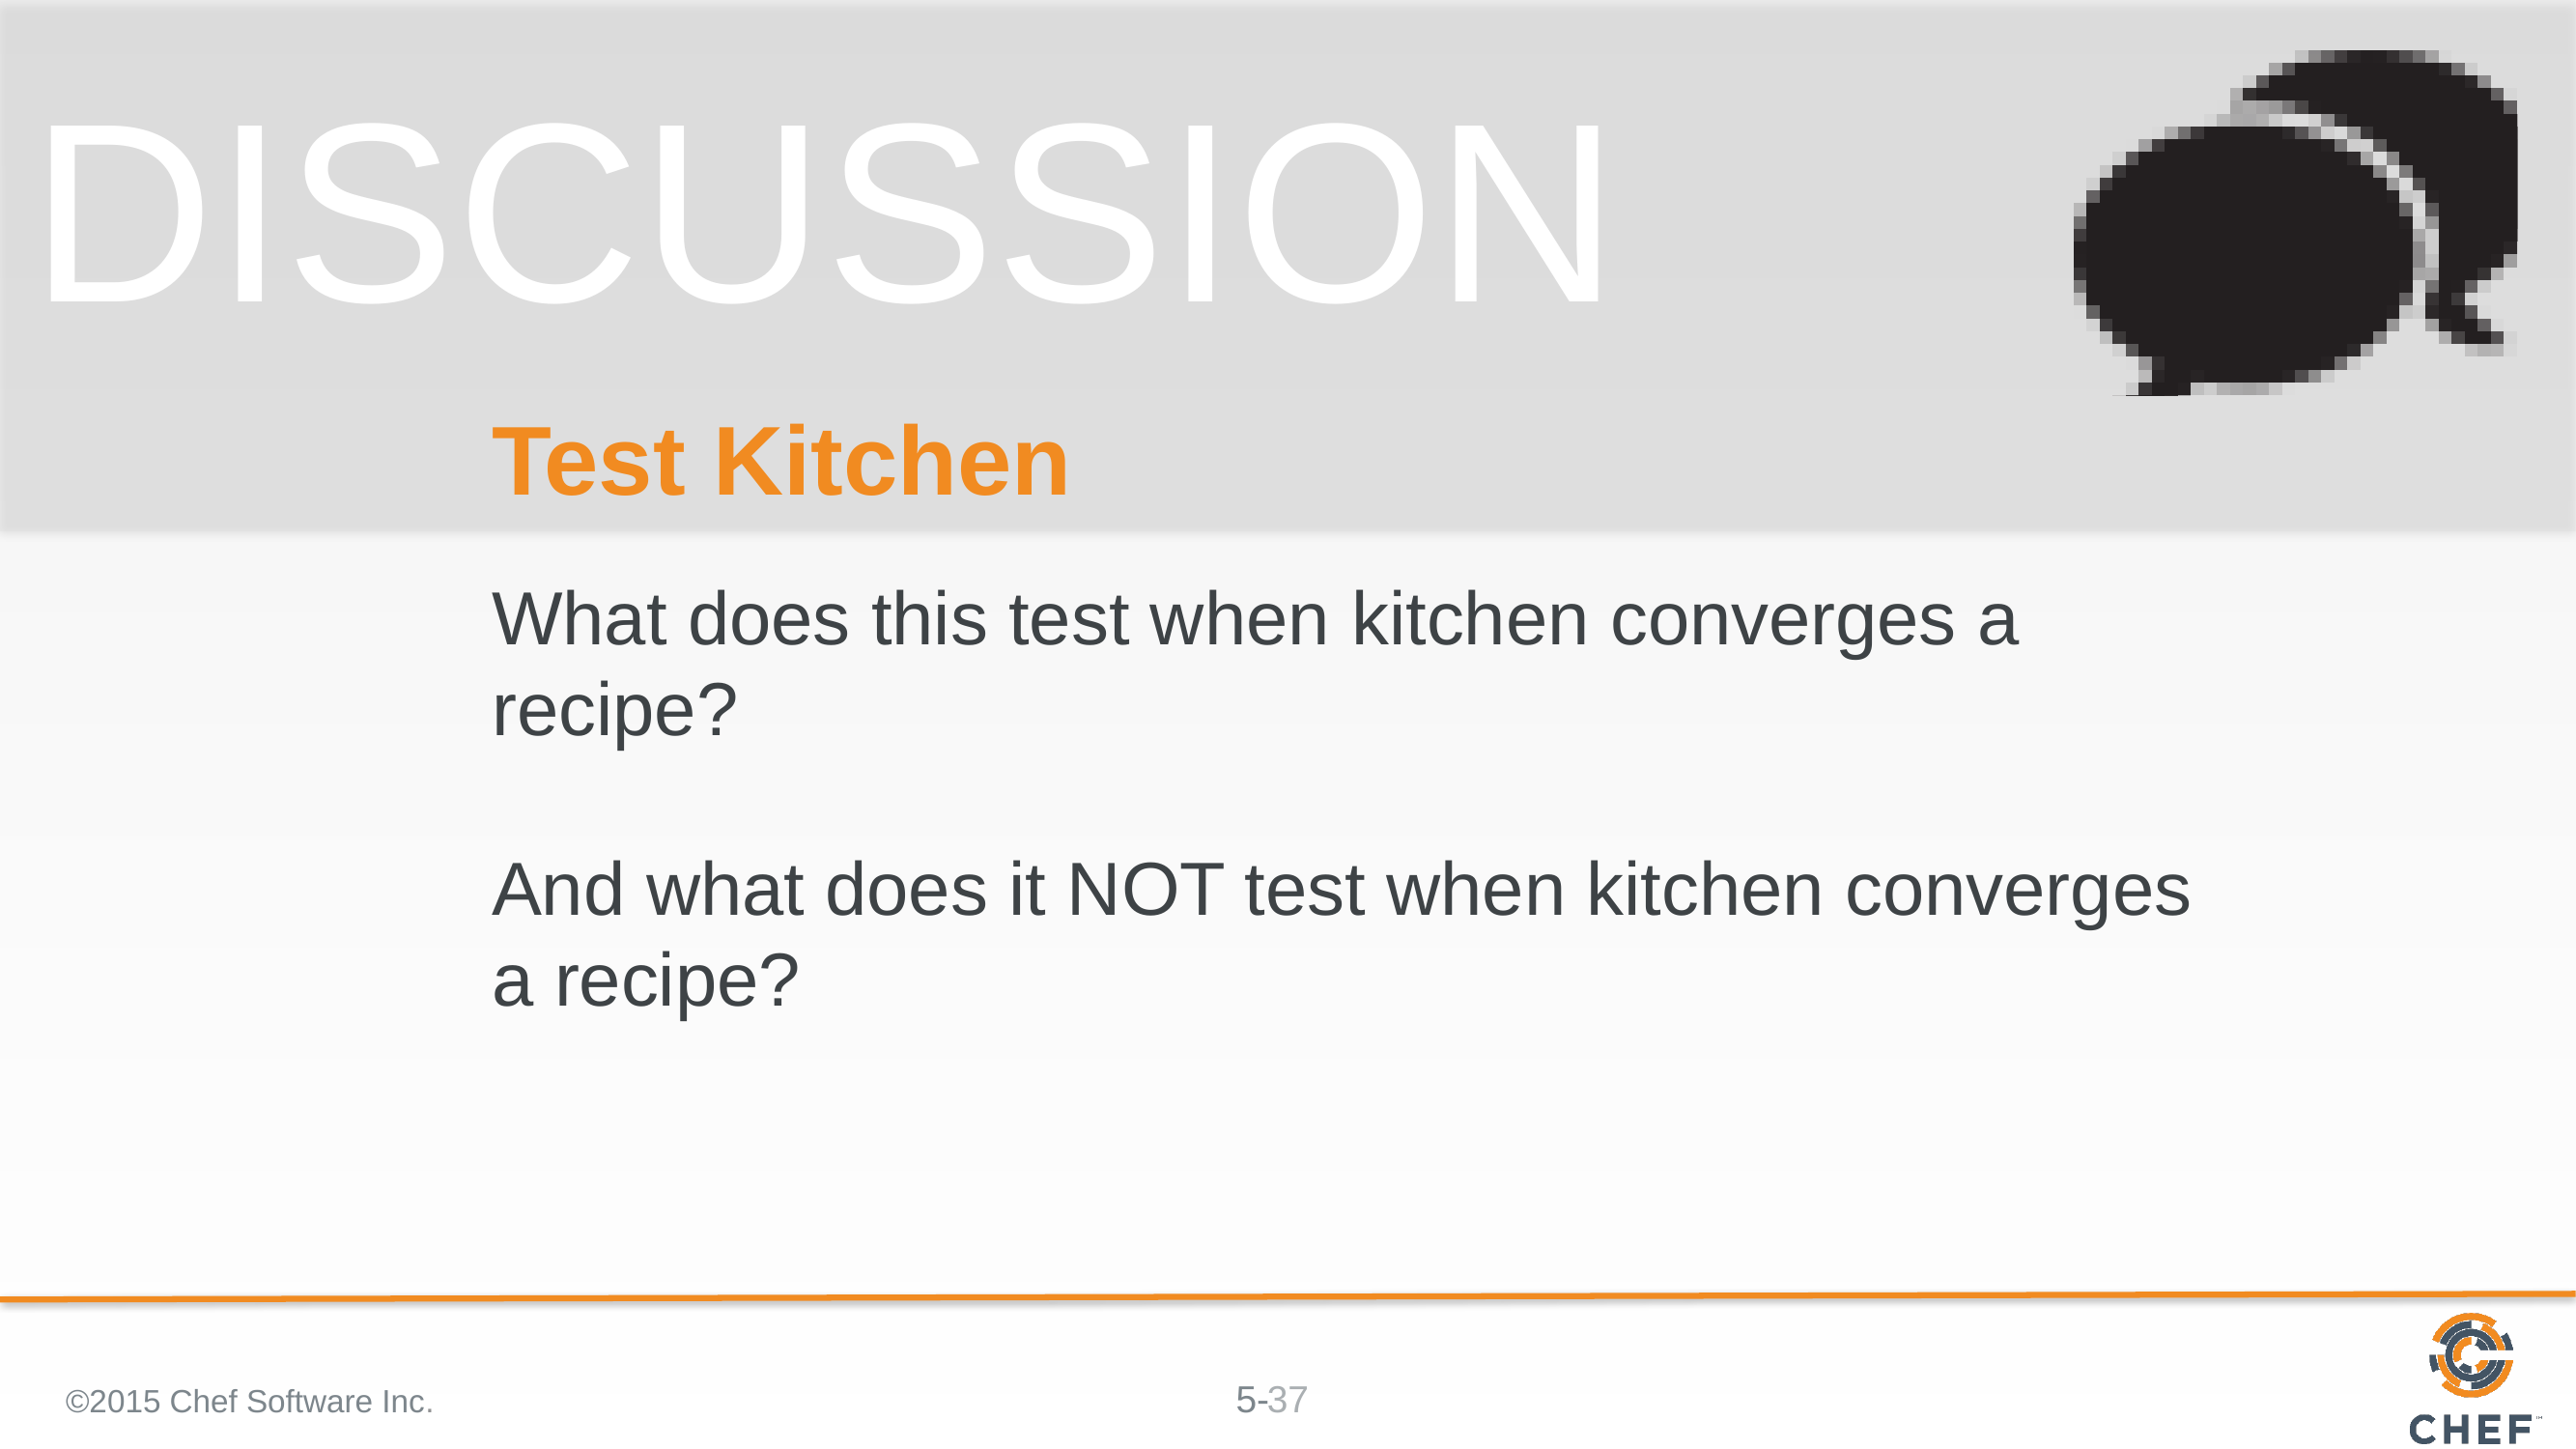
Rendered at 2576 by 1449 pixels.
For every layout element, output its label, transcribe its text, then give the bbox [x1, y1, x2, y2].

subtitle What does this test when kitchen converges a recipe? And what does it NOT test when kitchen converges a recipe? [477, 554, 2217, 959]
footer ©2015 Chef Software Inc. [51, 1359, 952, 1440]
picture [2399, 1297, 2550, 1449]
slide_number 37 [998, 1359, 1578, 1437]
title Test Kitchen [477, 395, 2217, 531]
